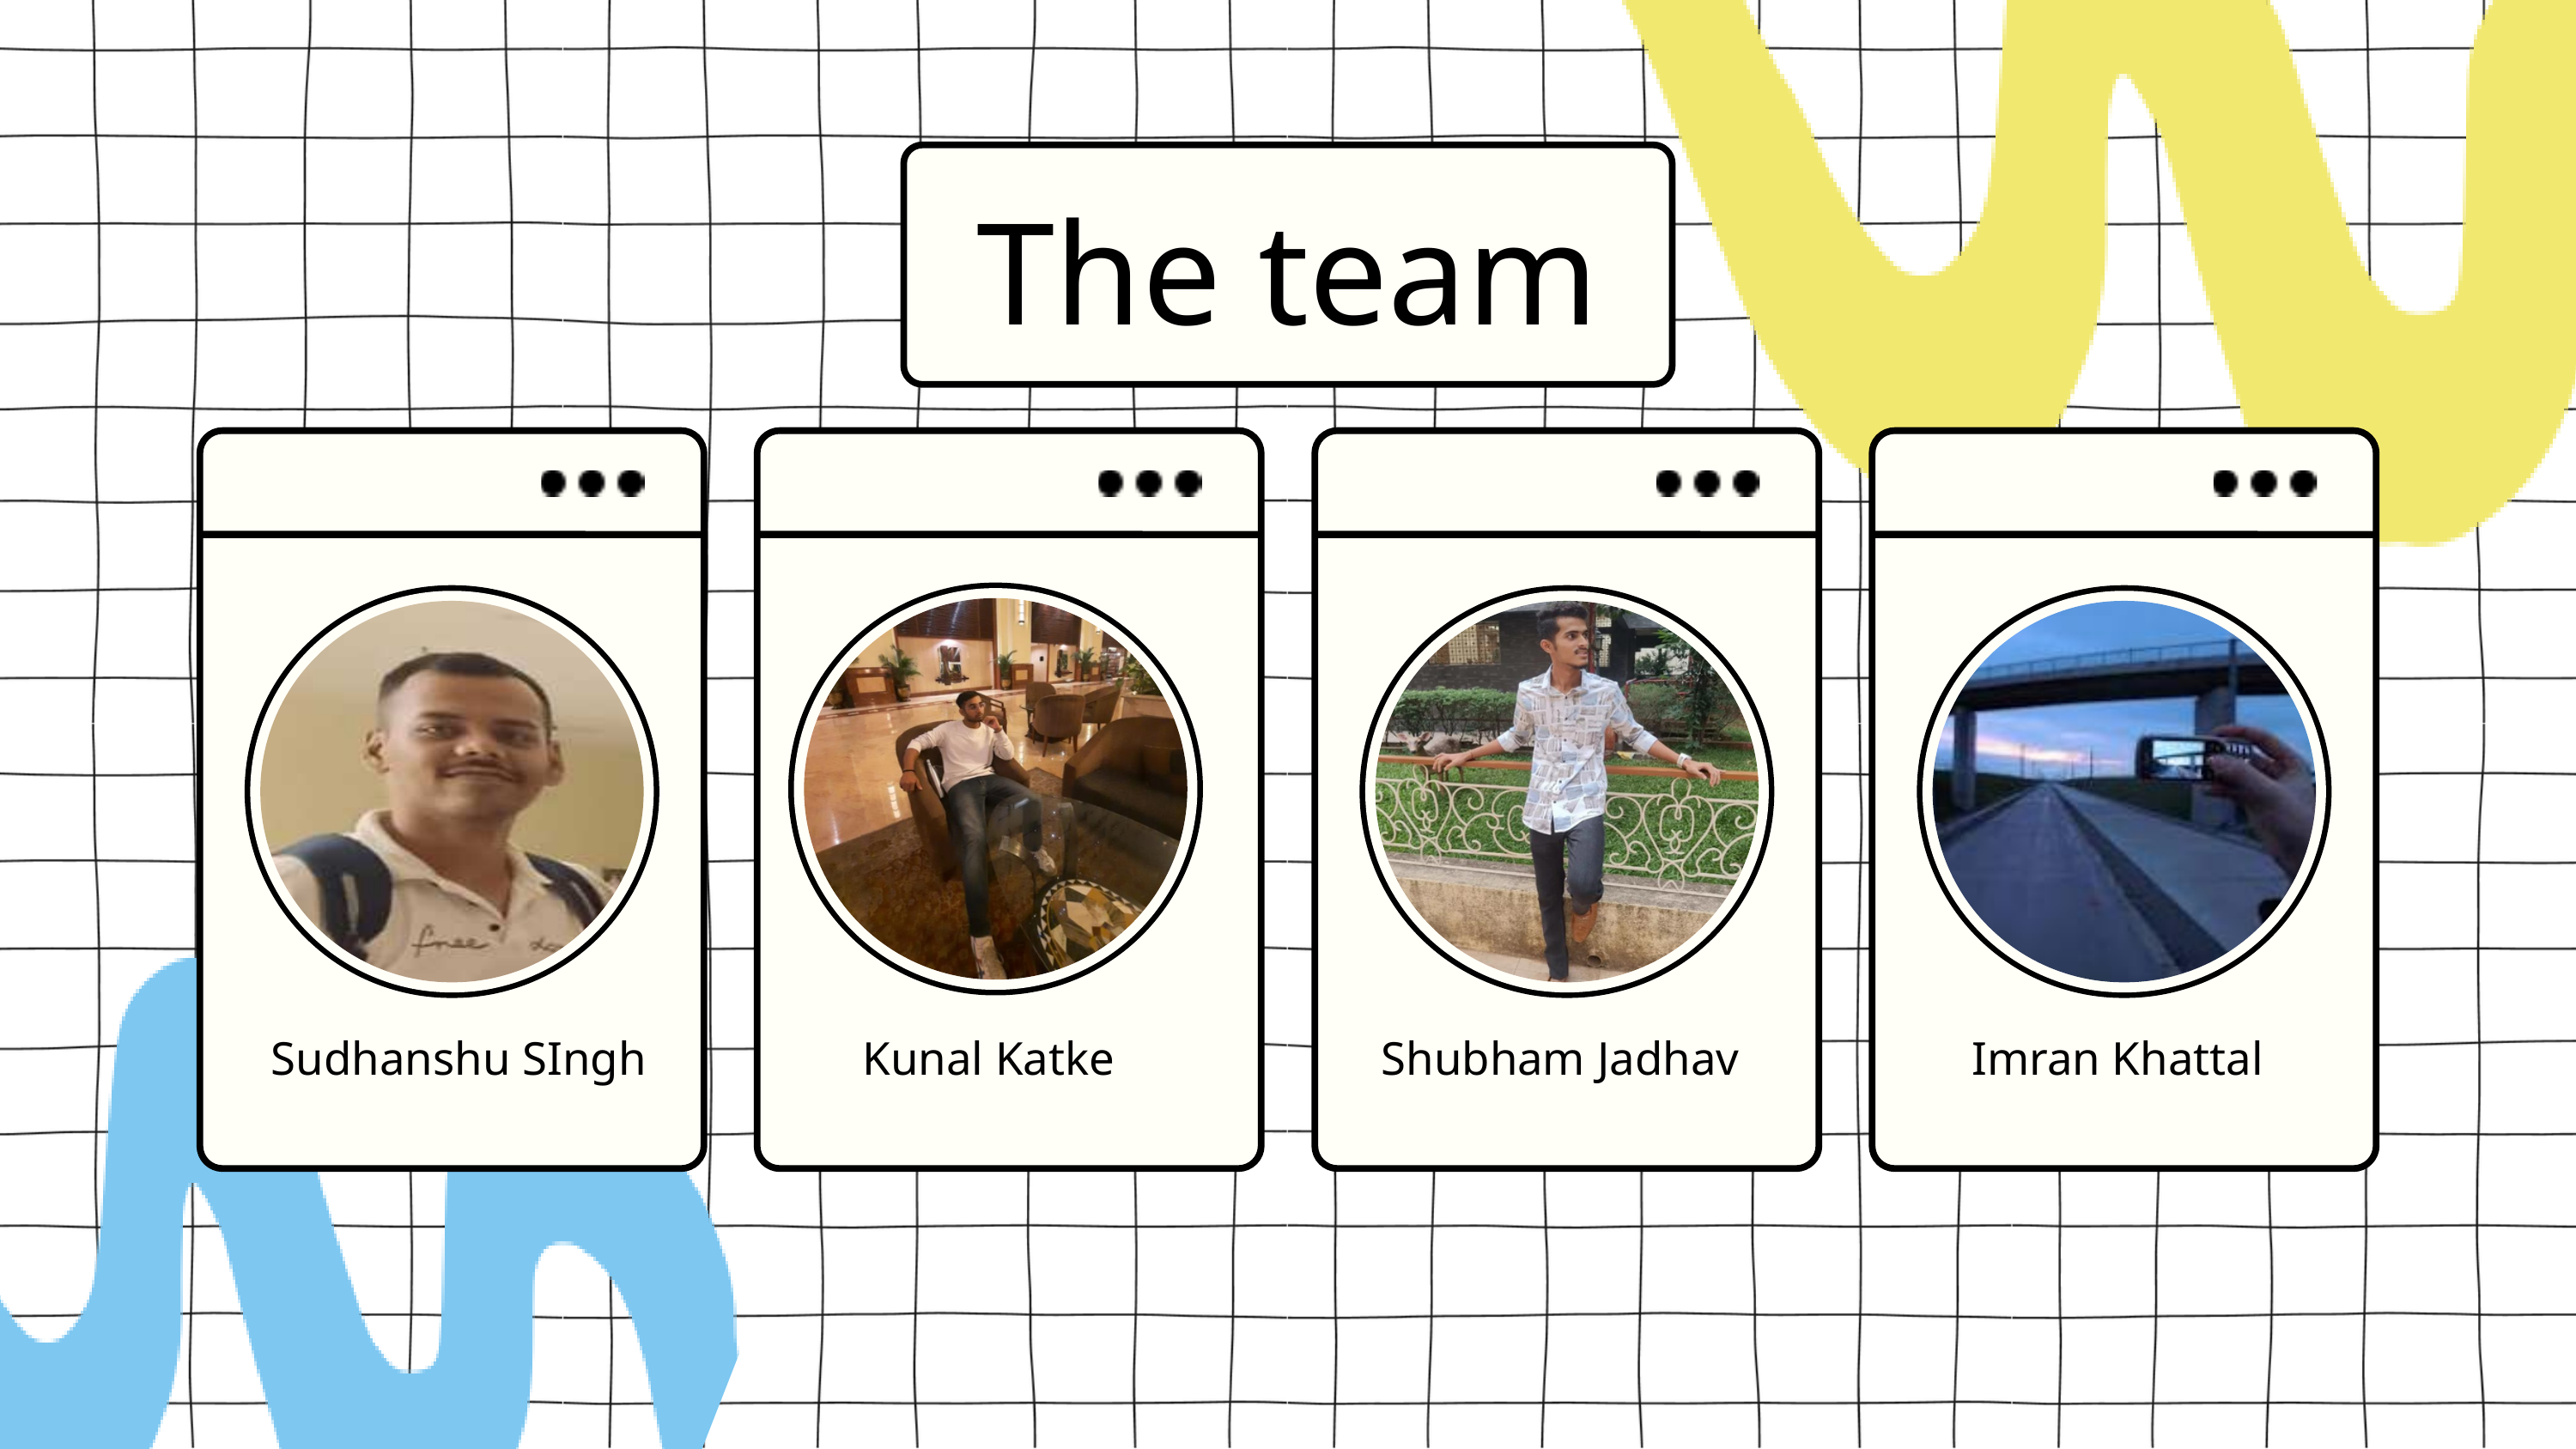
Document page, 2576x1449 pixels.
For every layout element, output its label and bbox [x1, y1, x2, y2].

text_box [788, 582, 1203, 996]
text_box [1437, 0, 2576, 702]
text_box [756, 430, 1261, 1169]
text_box [1360, 585, 1774, 998]
text_box [0, 0, 2576, 1449]
text_box [199, 430, 705, 1169]
text_box [245, 585, 659, 998]
text_box [1917, 585, 2331, 998]
text_box [903, 144, 1673, 385]
text_box [0, 877, 803, 1449]
text_box [1871, 430, 2377, 1169]
text_box [1314, 430, 1820, 1169]
